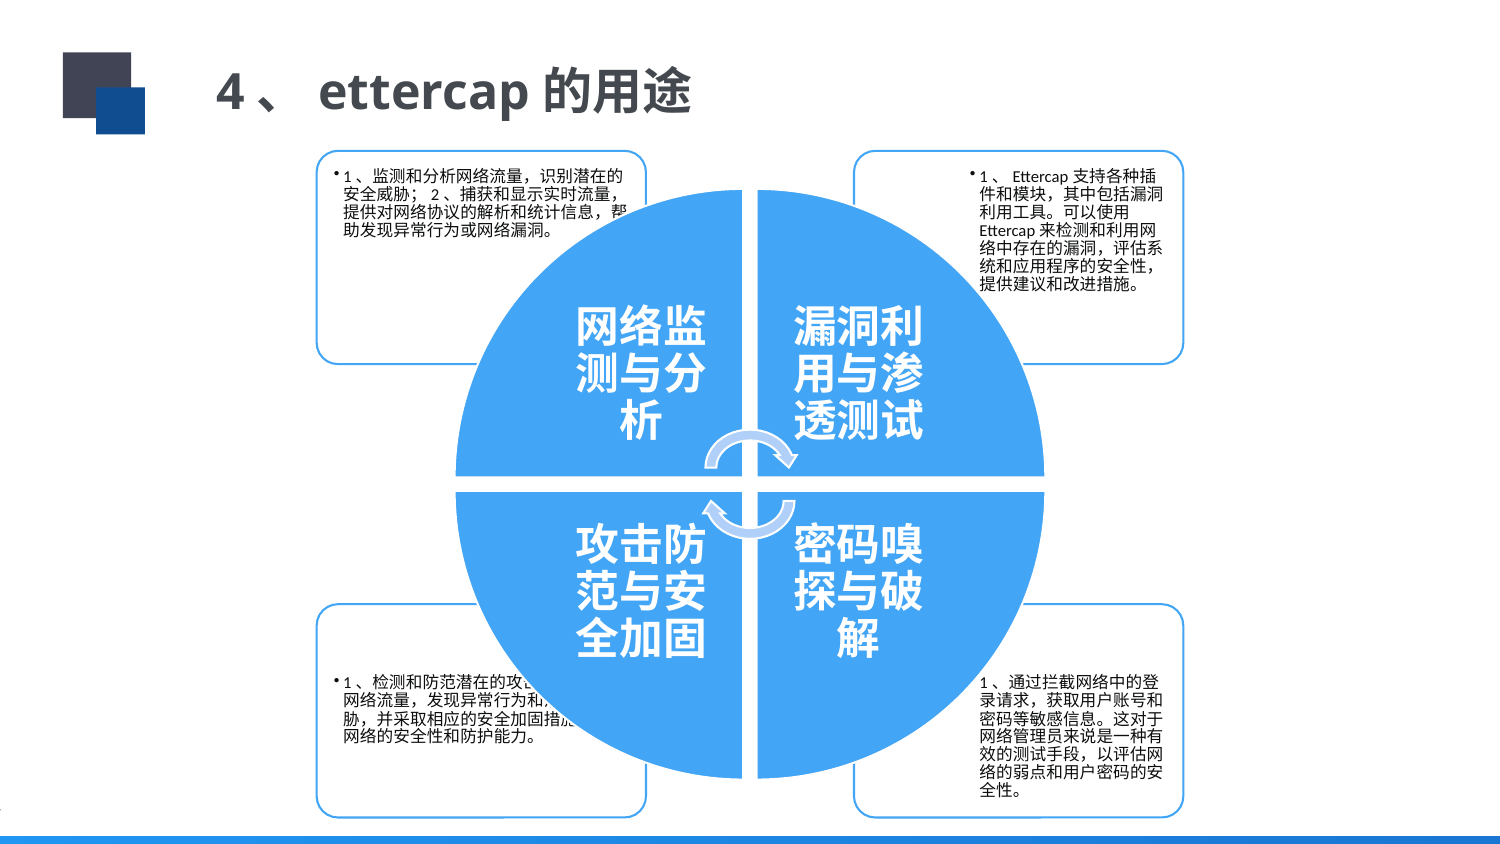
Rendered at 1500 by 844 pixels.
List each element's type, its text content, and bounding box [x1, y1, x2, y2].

text_box 4、ettercap的用途 [144, 52, 1444, 272]
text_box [249, 150, 1250, 818]
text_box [62, 52, 145, 135]
